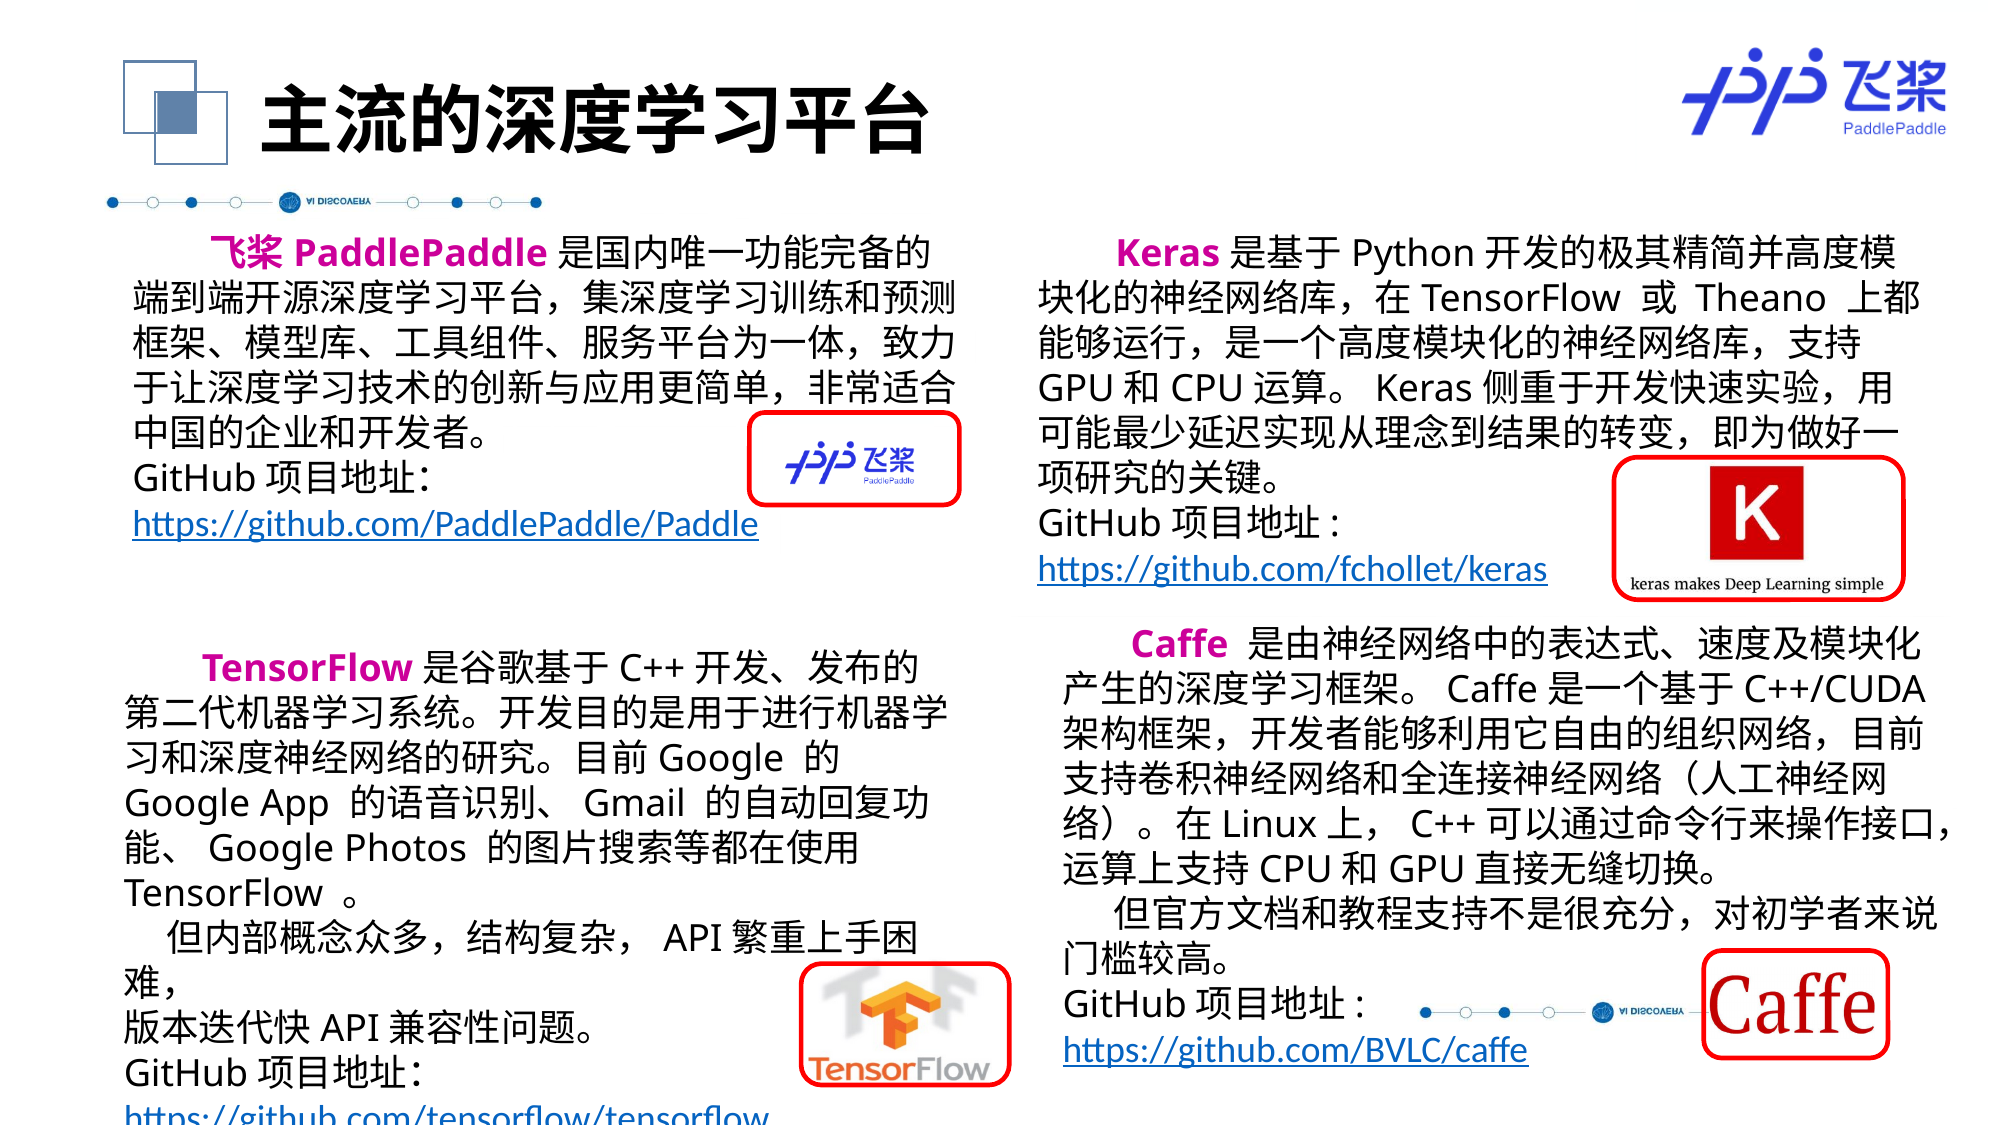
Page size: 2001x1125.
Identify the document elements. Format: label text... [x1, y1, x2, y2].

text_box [1703, 950, 1888, 1059]
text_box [801, 957, 1010, 1085]
picture [1620, 457, 1889, 600]
text_box [748, 411, 961, 506]
text_box Keras是基于Python开发的极其精简并高度模块化的神经网络库，在TensorFlow 或 Theano 上都能够运行，是一个高度模块化的神经网络库，支持GPU和CPU运算。Keras侧重于开发快速实验，用可能最少延迟实现从理念到结果的转变，即为做好一项研究的关键。 GitHub项目地址: https://github.com/fchollet/keras [1022, 221, 1939, 596]
text_box [1889, 458, 1905, 594]
picture [95, 180, 550, 229]
text_box 飞桨PaddlePaddle是国内唯一功能完备的端到端开源深度学习平台，集深度学习训练和预测框架、模型库、工具组件、服务平台为一体，致力于让深度学习技术的创新与应用更简单，非常适合中国的企业和开发者。 GitHub项目地址：https://github.com/PaddlePaddle/Paddle [117, 221, 977, 551]
text_box TensorFlow是谷歌基于C++开发、发布的第二代机器学习系统。开发目的是用于进行机器学习和深度神经网络的研究。目前Google 的Google App 的语音识别、Gmail 的自动回复功能、Google Photos 的图片搜索等都在使用 TensorFlow 。 但内部概念众多，结构复杂，API繁重上手困难， 版本迭代快API兼容性问题。 GitHub项目地址：https://github.com/tensorflow/tensorflow [109, 636, 968, 1125]
picture [762, 417, 934, 502]
text_box Caffe 是由神经网络中的表达式、速度及模块化产生的深度学习框架。Caffe是一个基于C++/CUDA架构框架，开发者能够利用它自由的组织网络，目前支持卷积神经网络和全连接神经网络（人工神经网络）。在Linux上，C++可以通过命令行来操作接口，运算上支持CPU和GPU直接无缝切换。 但官方文档和教程支持不是很充分，对初学者来说门槛较高。 GitHub项目地址: https://github.com/BVLC/caffe [1047, 612, 1964, 1078]
picture [1635, 0, 1988, 173]
text_box 主流的深度学习平台 [243, 65, 1187, 171]
text_box [1612, 463, 1620, 594]
